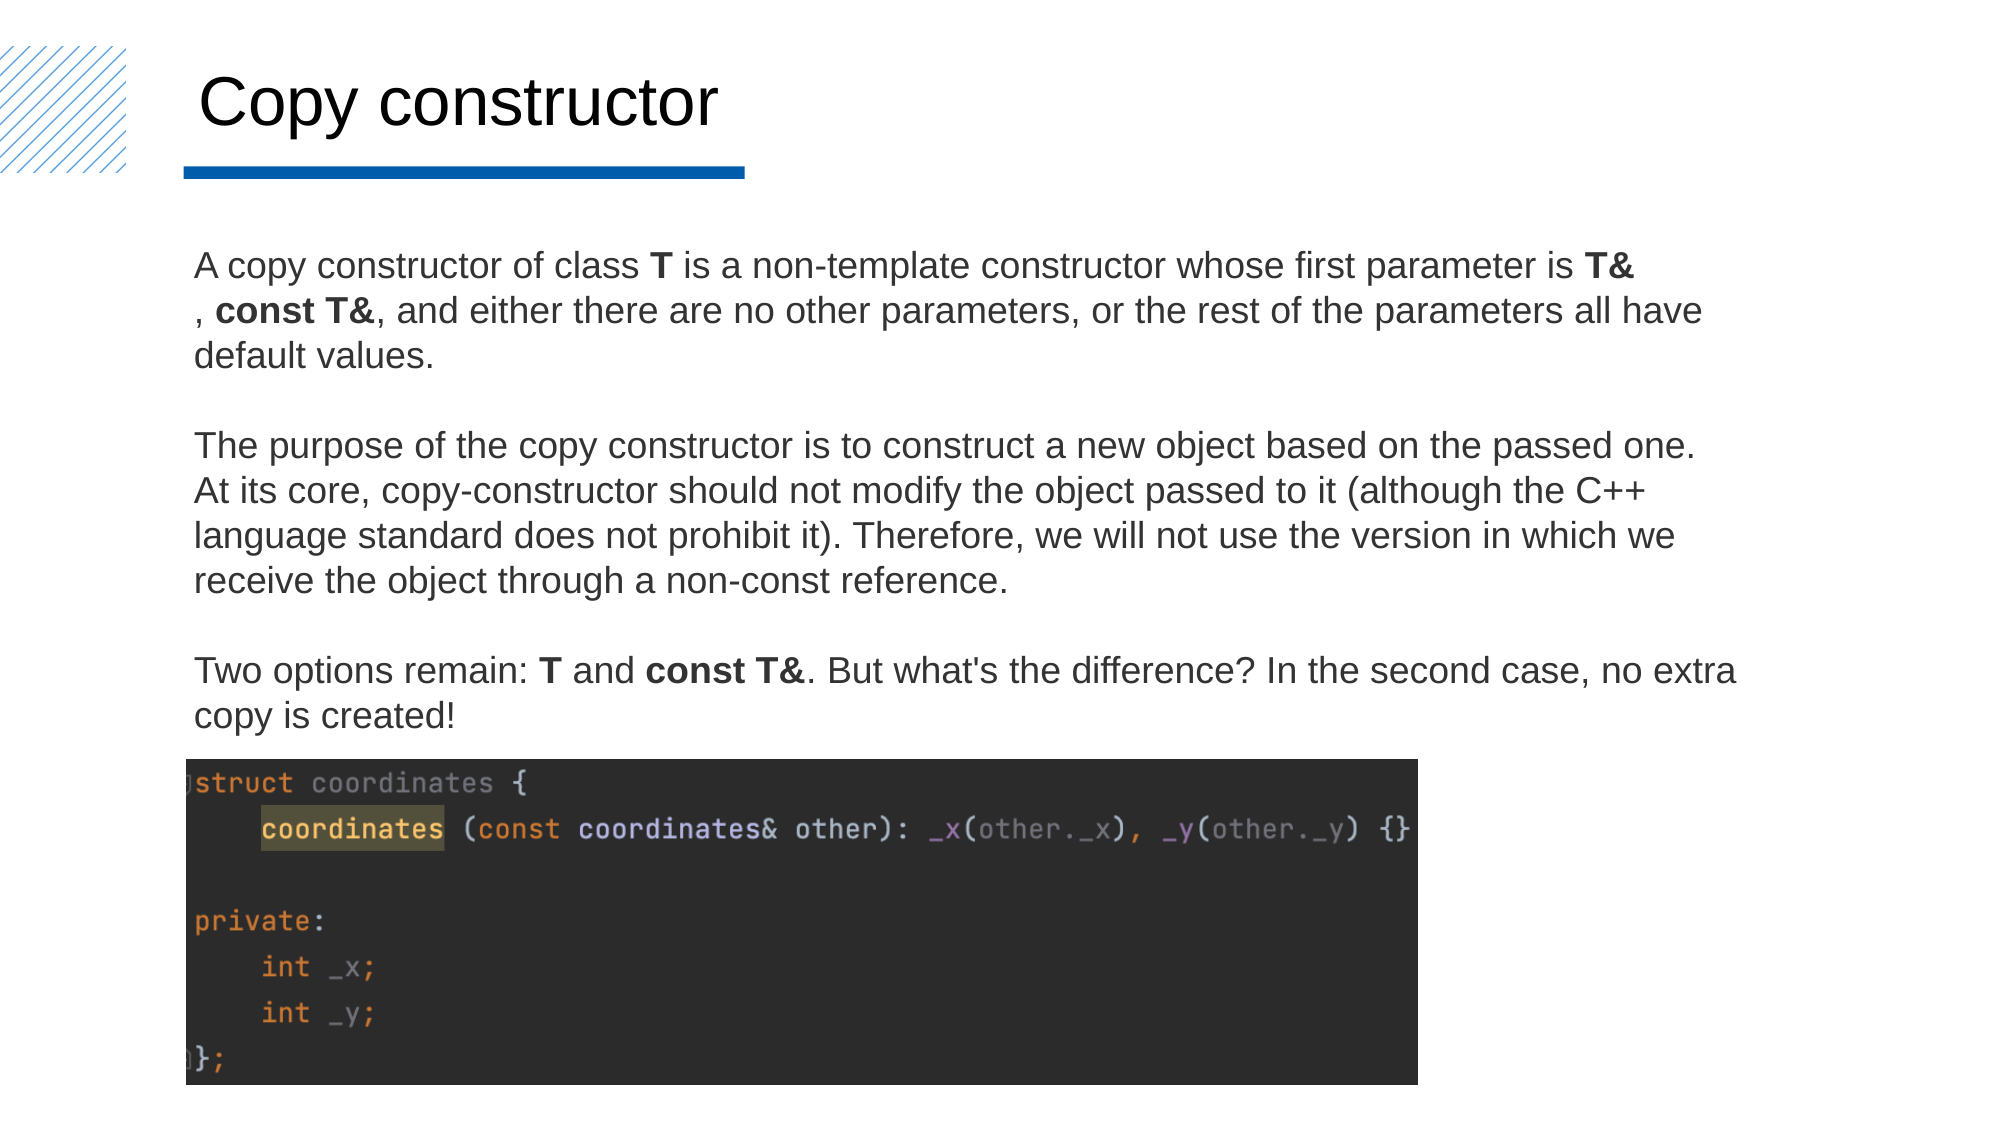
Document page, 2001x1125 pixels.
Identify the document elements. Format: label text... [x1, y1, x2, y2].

picture [186, 758, 1418, 1085]
list Copy constructor [183, 58, 1780, 149]
text_box A copy constructor of class T is a non-template constructor whose first parameter is T&‍, const T&‍, and either there are no other parameters, or the rest of the parameters all have default values. The purpose of the copy constructor is to construct a new object based on the passed one. At its core, copy-constructor should not modify the object passed to it (although the C++ language standard does not prohibit it). Therefore, we will not use the version in which we receive the object through a non-const reference. Two options remain: T and const T&. But what's the difference? In the second case, no extra copy is created! [186, 233, 1780, 743]
picture [0, 46, 126, 173]
